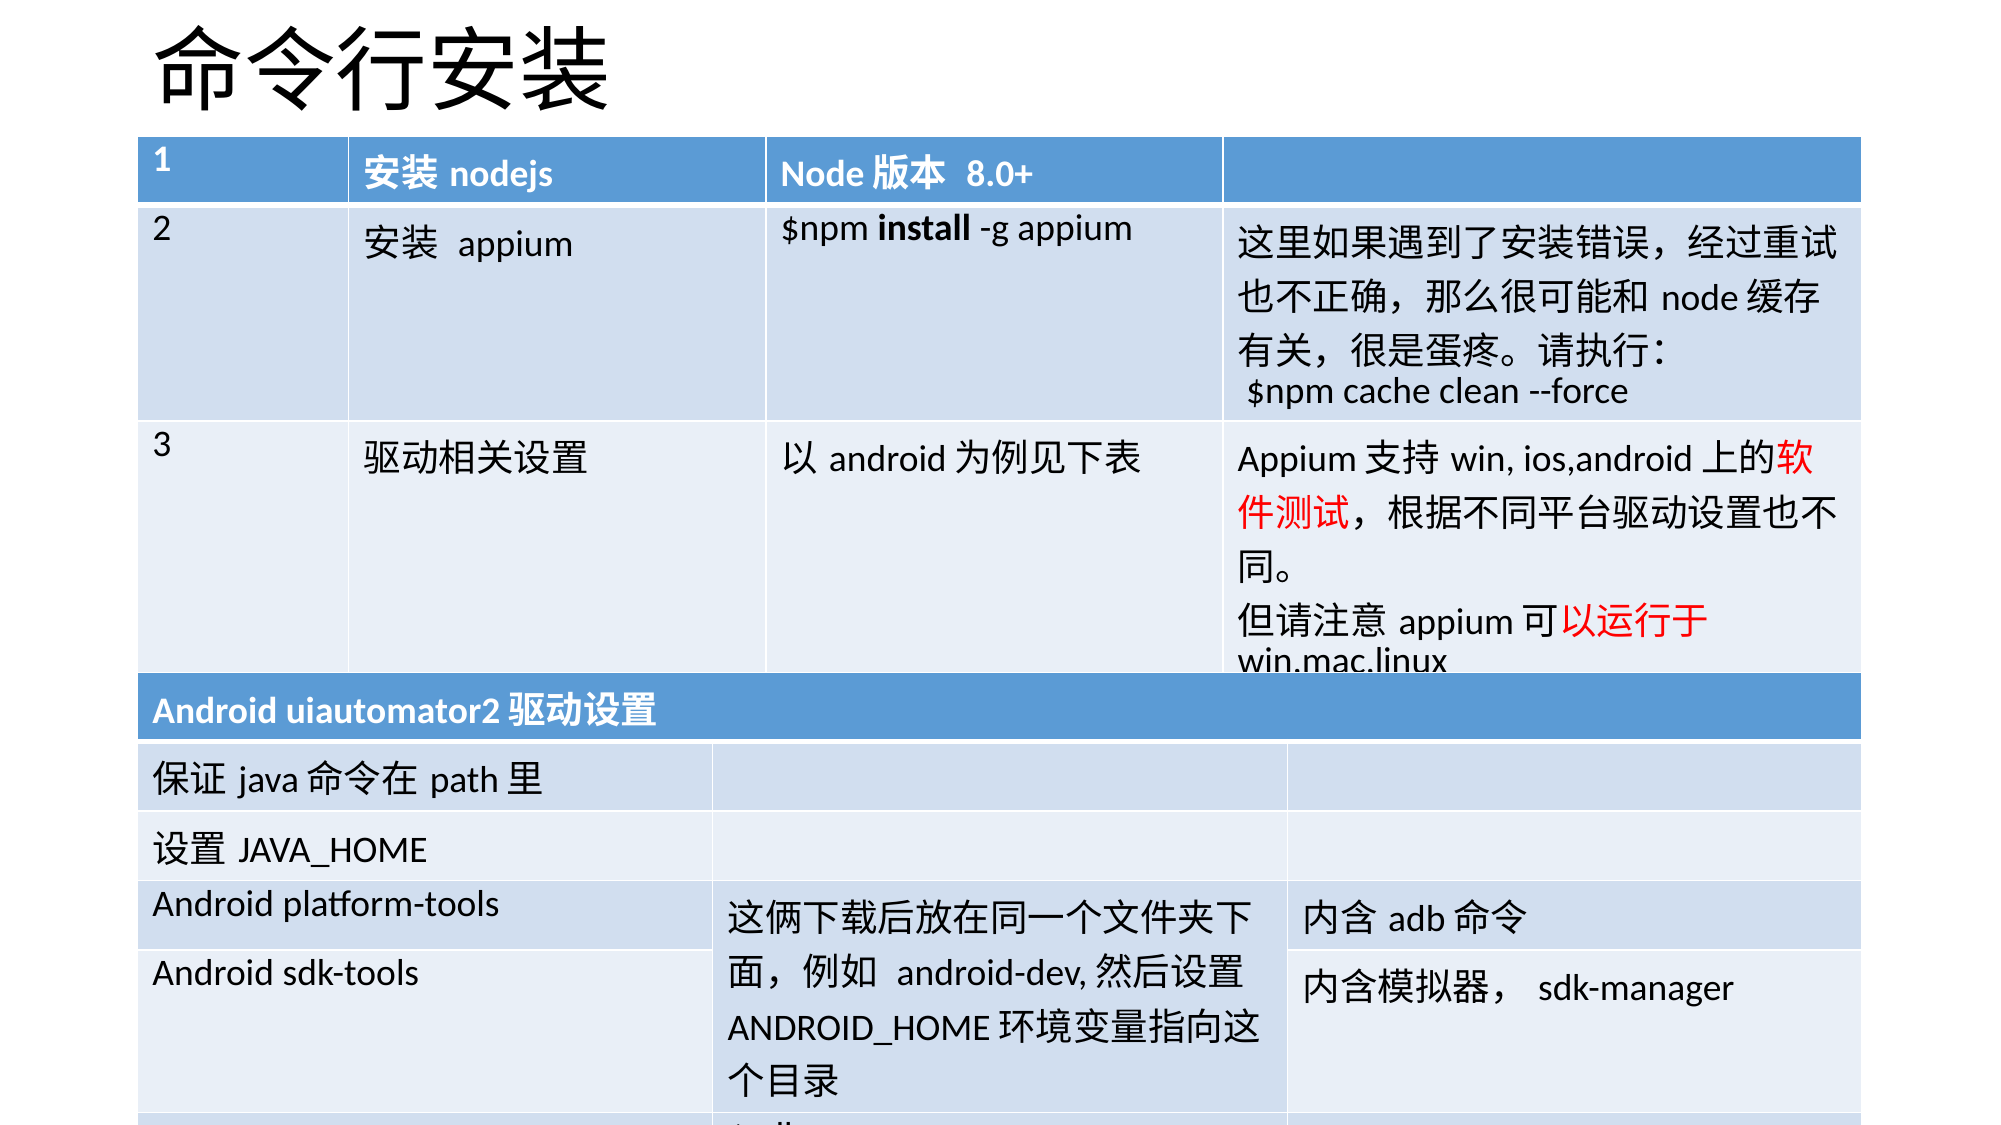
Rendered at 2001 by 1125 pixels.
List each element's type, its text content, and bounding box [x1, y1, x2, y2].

table_header 安装nodejs [349, 137, 765, 202]
table_cell 保证java命令在path里 [138, 744, 712, 810]
title 命令行安装 [137, 12, 1863, 135]
table_cell [1288, 812, 1861, 880]
table_header 1 [138, 137, 348, 202]
table_cell 内含模拟器，sdk-manager [1288, 951, 1861, 1112]
table_header Node版本 8.0+ [767, 137, 1222, 202]
table_cell Android platform-tools [138, 881, 712, 949]
table_cell 3 [138, 422, 348, 672]
table_cell 内含adb命令 [1288, 881, 1861, 949]
table_cell [1288, 744, 1861, 810]
table_cell 这里如果遇到了安装错误，经过重试也不正确，那么很可能和node缓存有关，很是蛋疼。请执行： $npm cache clean --force [1224, 208, 1861, 420]
table_cell Android sdk-tools [138, 951, 712, 1112]
table_cell $adb [713, 1113, 1287, 1125]
table_cell 2 [138, 208, 348, 420]
table_cell 安装 appium [349, 208, 765, 420]
table_header [1224, 137, 1861, 202]
table_cell 以android为例见下表 [767, 422, 1222, 672]
table_cell 测试一下 [138, 1113, 712, 1125]
table_cell 驱动相关设置 [349, 422, 765, 672]
table_cell 这俩下载后放在同一个文件夹下面，例如 android-dev,然后设置ANDROID_HOME环境变量指向这个目录 [713, 881, 1287, 1112]
table_cell $npm install -g appium [767, 208, 1222, 420]
table_cell [713, 812, 1287, 880]
table_cell 设置JAVA_HOME [138, 812, 712, 880]
table_cell [713, 744, 1287, 810]
table_cell Appium支持win, ios,android上的软件测试，根据不同平台驱动设置也不同。 但请注意appium可以运行于win,mac,linux [1224, 422, 1861, 672]
table_header Android uiautomator2驱动设置 [138, 673, 1861, 739]
table_cell [1288, 1113, 1861, 1125]
